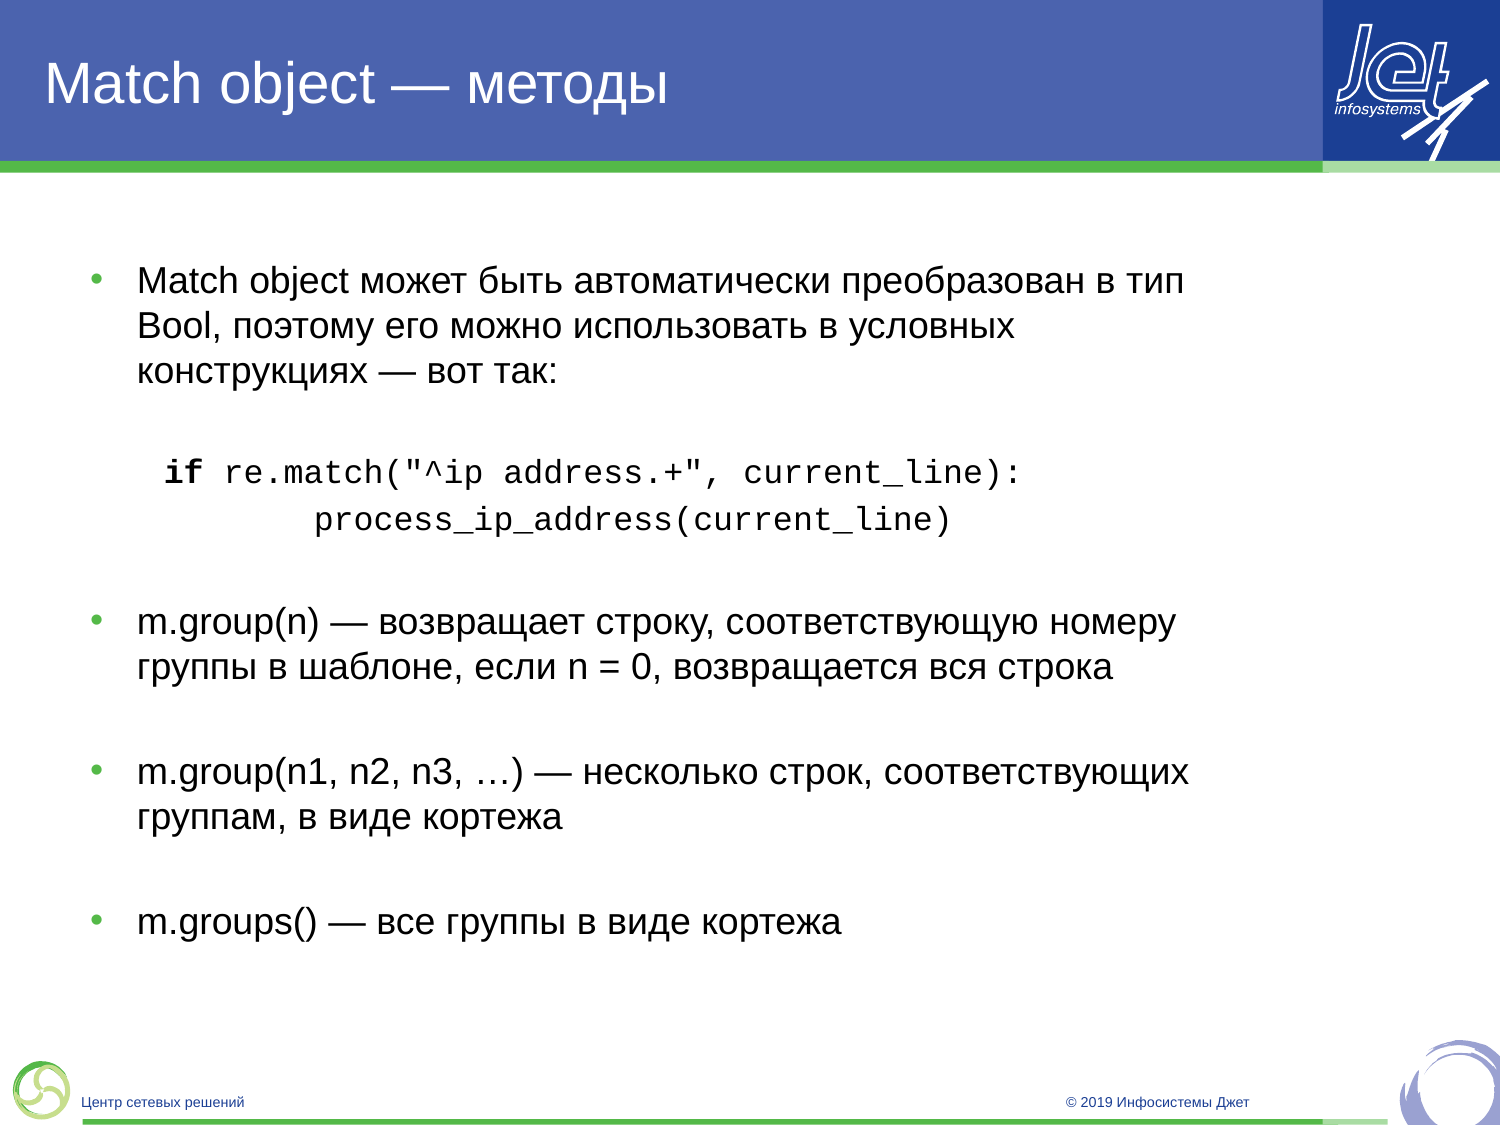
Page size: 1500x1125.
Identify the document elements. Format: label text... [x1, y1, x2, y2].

title Match object — методы [29, 21, 1294, 140]
list Match object может быть автоматически преобразован в тип Bool, поэтому его можно использовать в условных конструкциях — вот так: if re.match("^ip address.+", current_line): process_ip_address(current_line) m.group(n) — возвращает строку, соответствующую номеру группы в шаблоне, если n = 0, возвращается вся строка m.group(n1, n2, n3, …) — несколько строк, соответствующих группам, в виде кортежа m.groups() — все группы в виде кортежа [75, 196, 1258, 1047]
